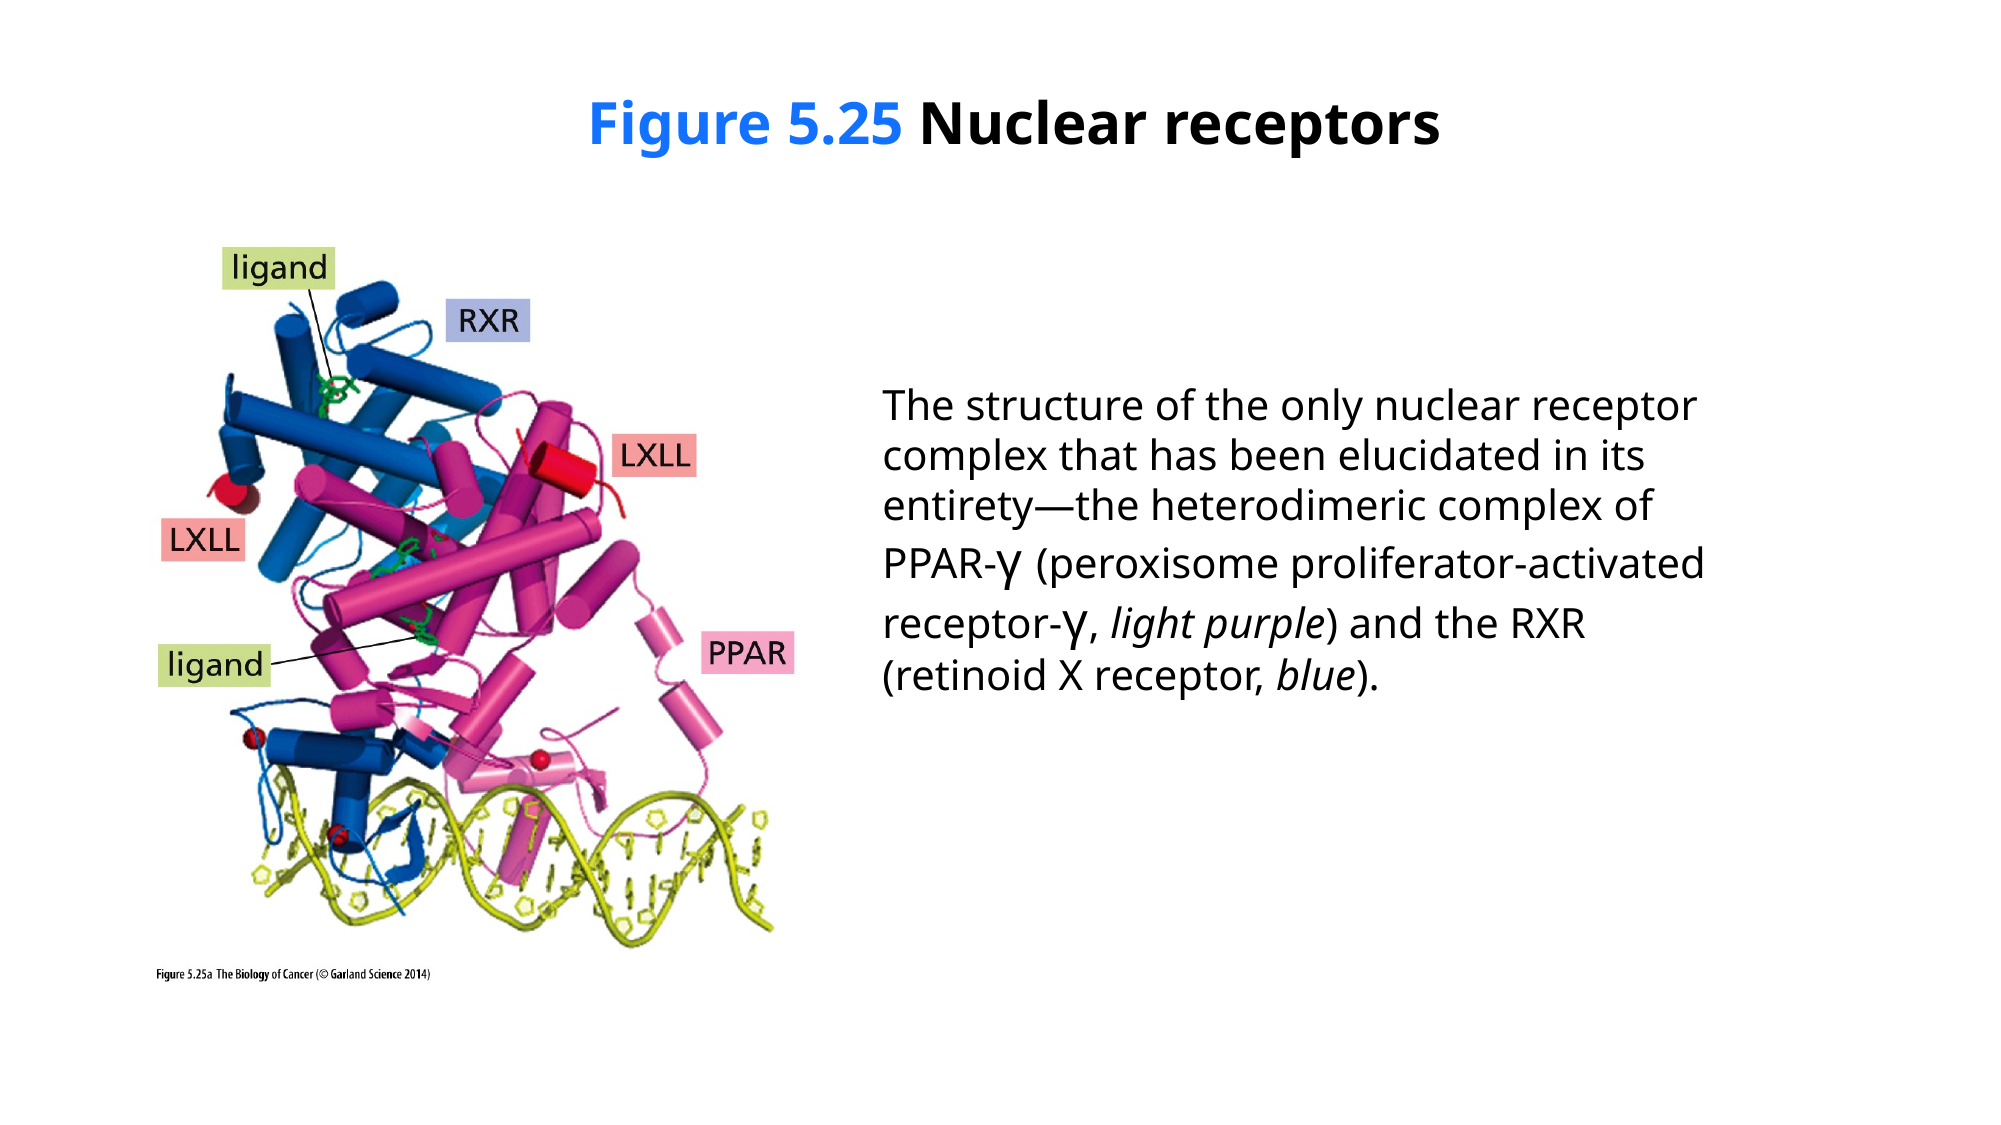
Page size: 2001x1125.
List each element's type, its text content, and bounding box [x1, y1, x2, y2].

text_box Figure 5.25 Nuclear receptors [572, 78, 1457, 164]
text_box The structure of the only nuclear receptor complex that has been elucidated in its entirety—the heterodimeric complex of PPAR-γ (peroxisome proliferator-activated receptor-γ, light purple) and the RXR (retinoid X receptor, blue). [867, 371, 1802, 707]
picture [150, 239, 802, 984]
